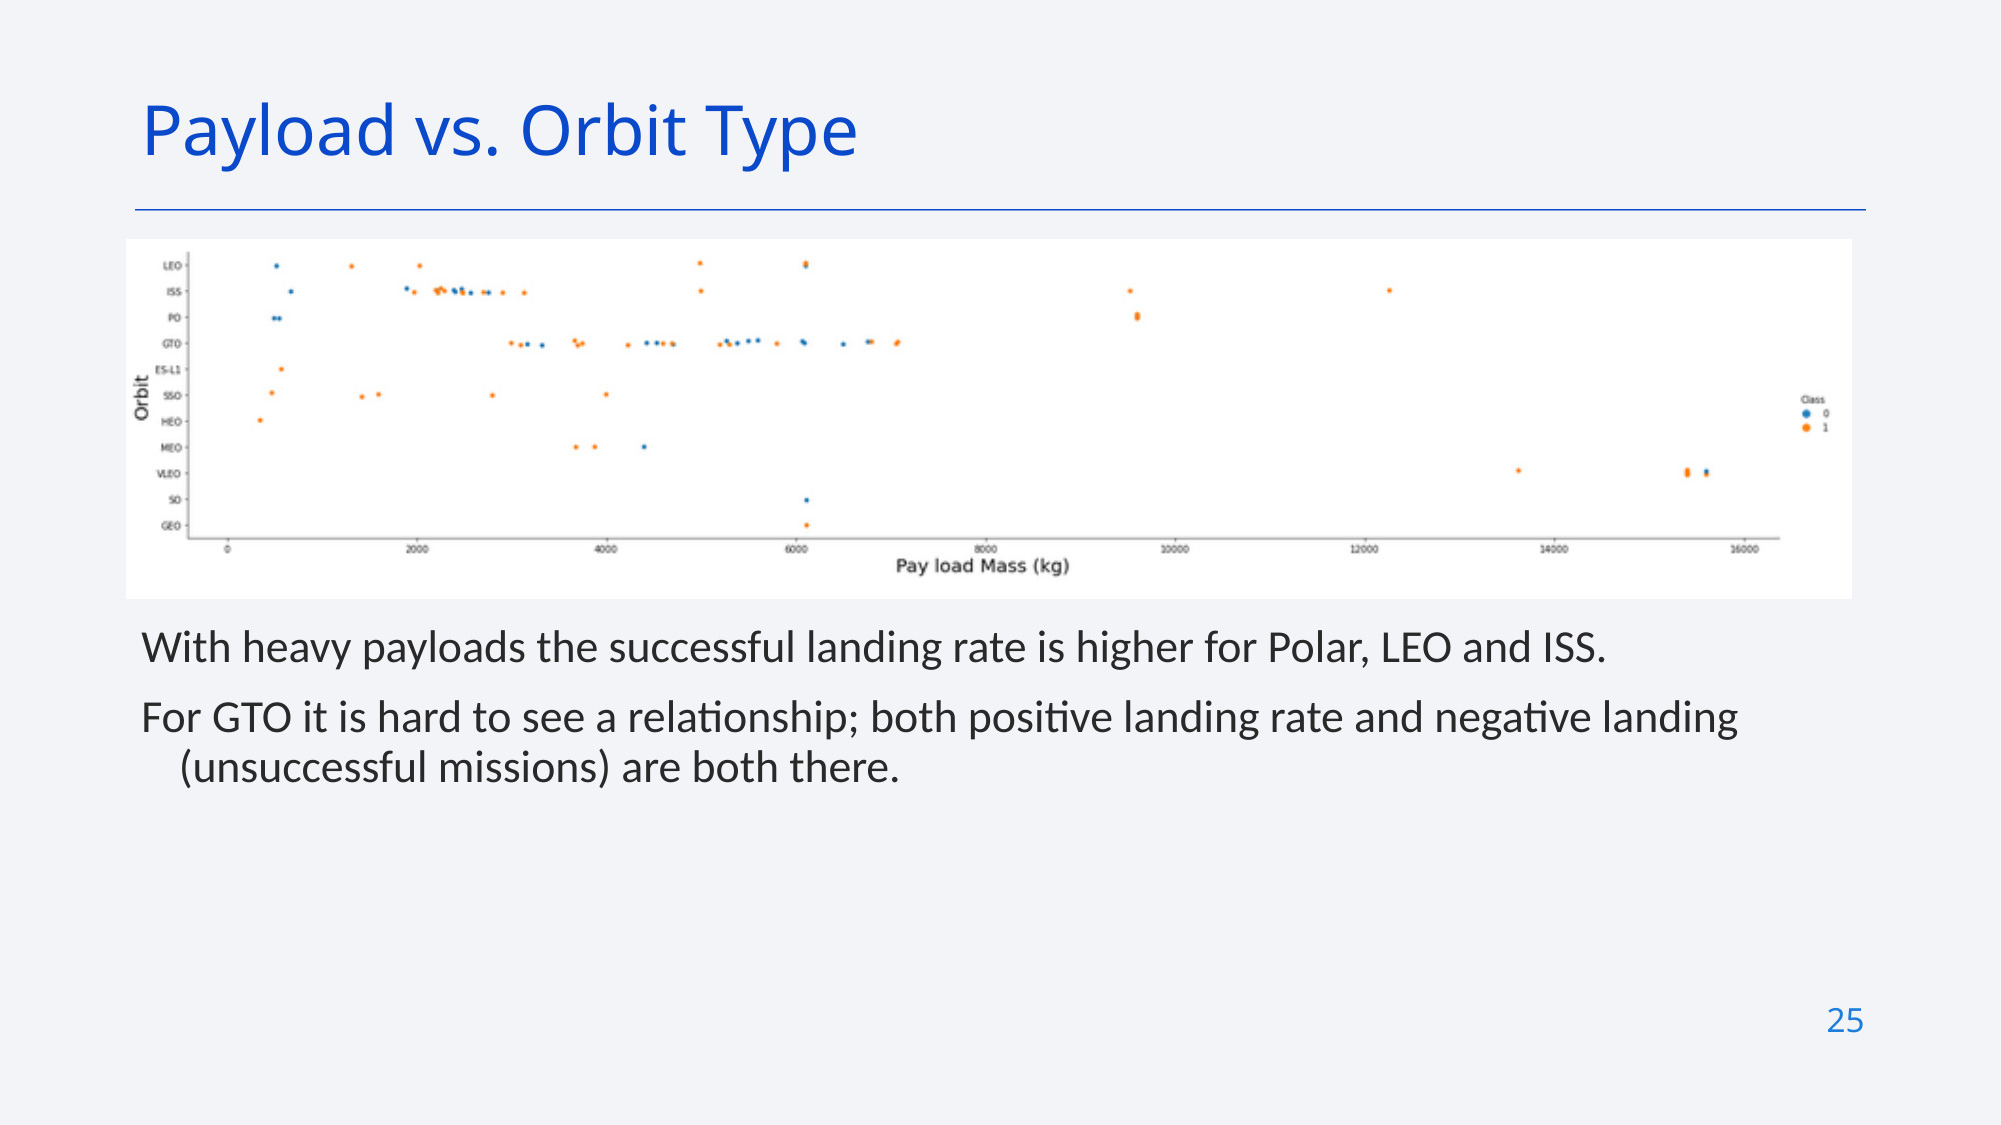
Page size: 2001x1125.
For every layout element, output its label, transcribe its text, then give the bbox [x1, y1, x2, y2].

list With heavy payloads the successful landing rate is higher for Polar, LEO and ISS. For GTO it is hard to see a relationship; both positive landing rate and negative landing (unsuccessful missions) are both there. [126, 615, 1852, 868]
picture [0, 0, 2001, 1125]
slide_number 25 [1429, 988, 1880, 1055]
text_box Payload vs. Orbit Type [126, 88, 1852, 179]
